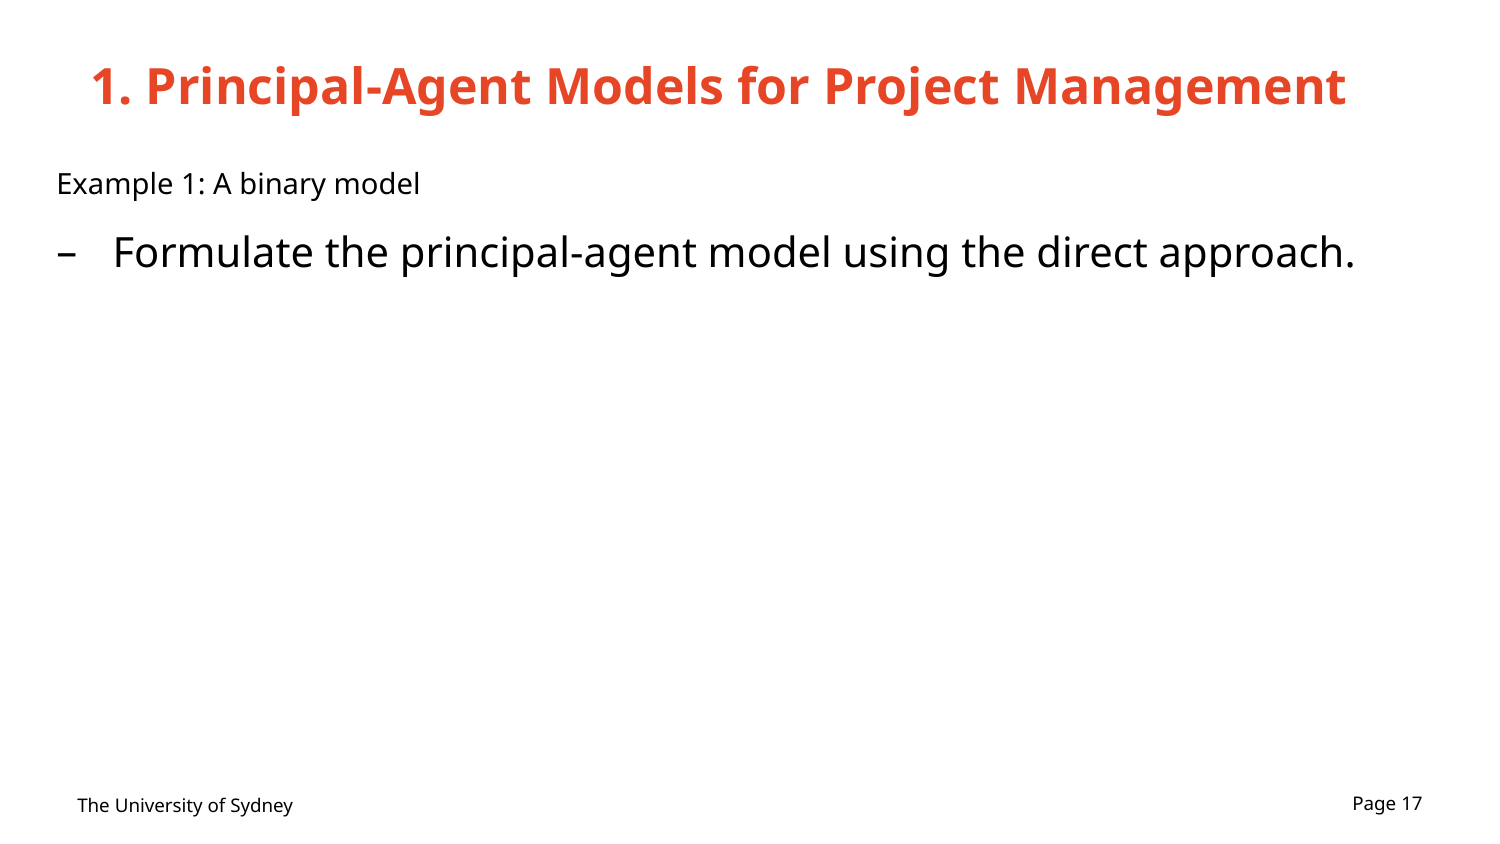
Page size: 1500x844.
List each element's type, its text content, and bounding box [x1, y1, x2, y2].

list Example 1: A binary model [41, 156, 1463, 216]
title 1. Principal-Agent Models for Project Management [75, 14, 1425, 155]
list Formulate the principal-agent model using the direct approach. [41, 218, 1463, 794]
